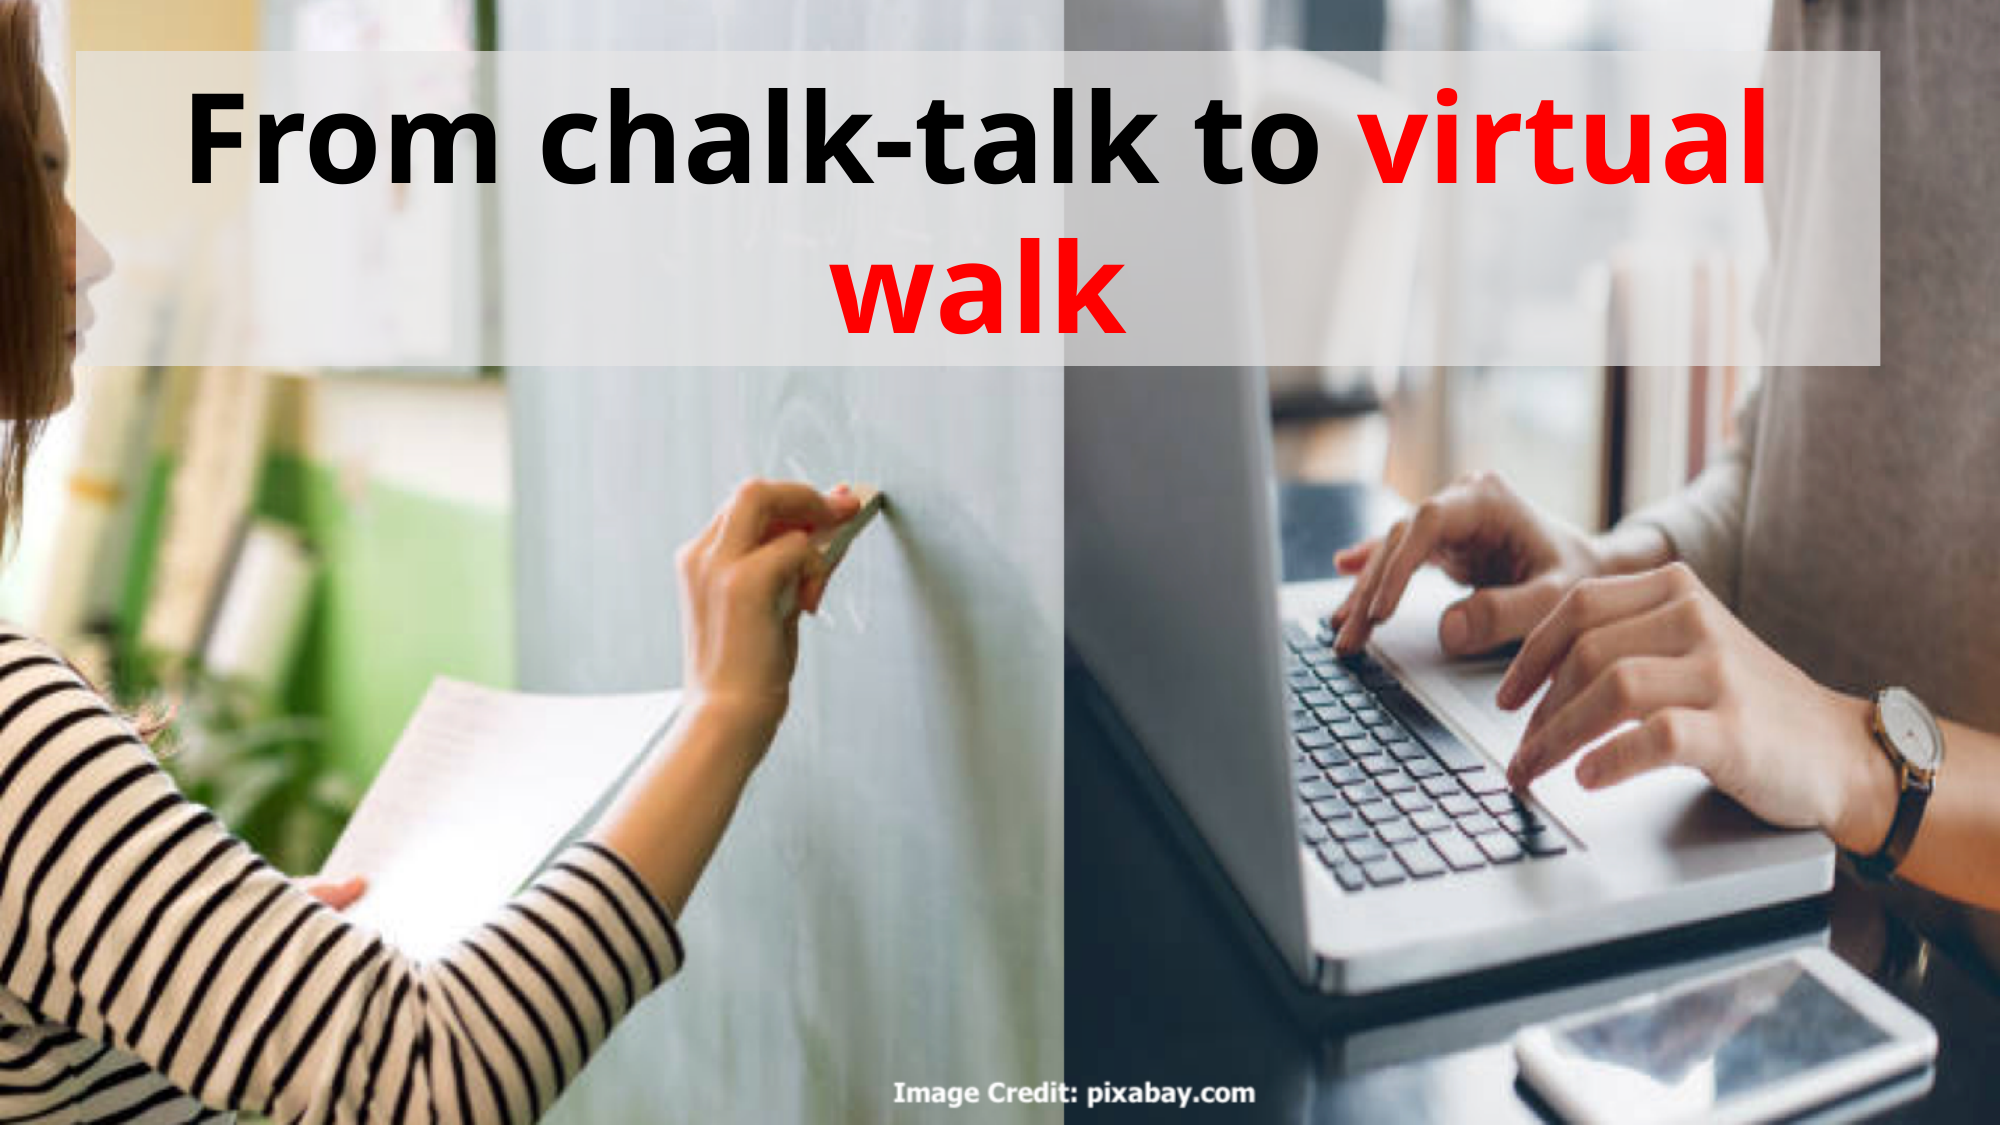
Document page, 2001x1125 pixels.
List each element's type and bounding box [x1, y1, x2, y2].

list [0, 0, 2000, 1125]
